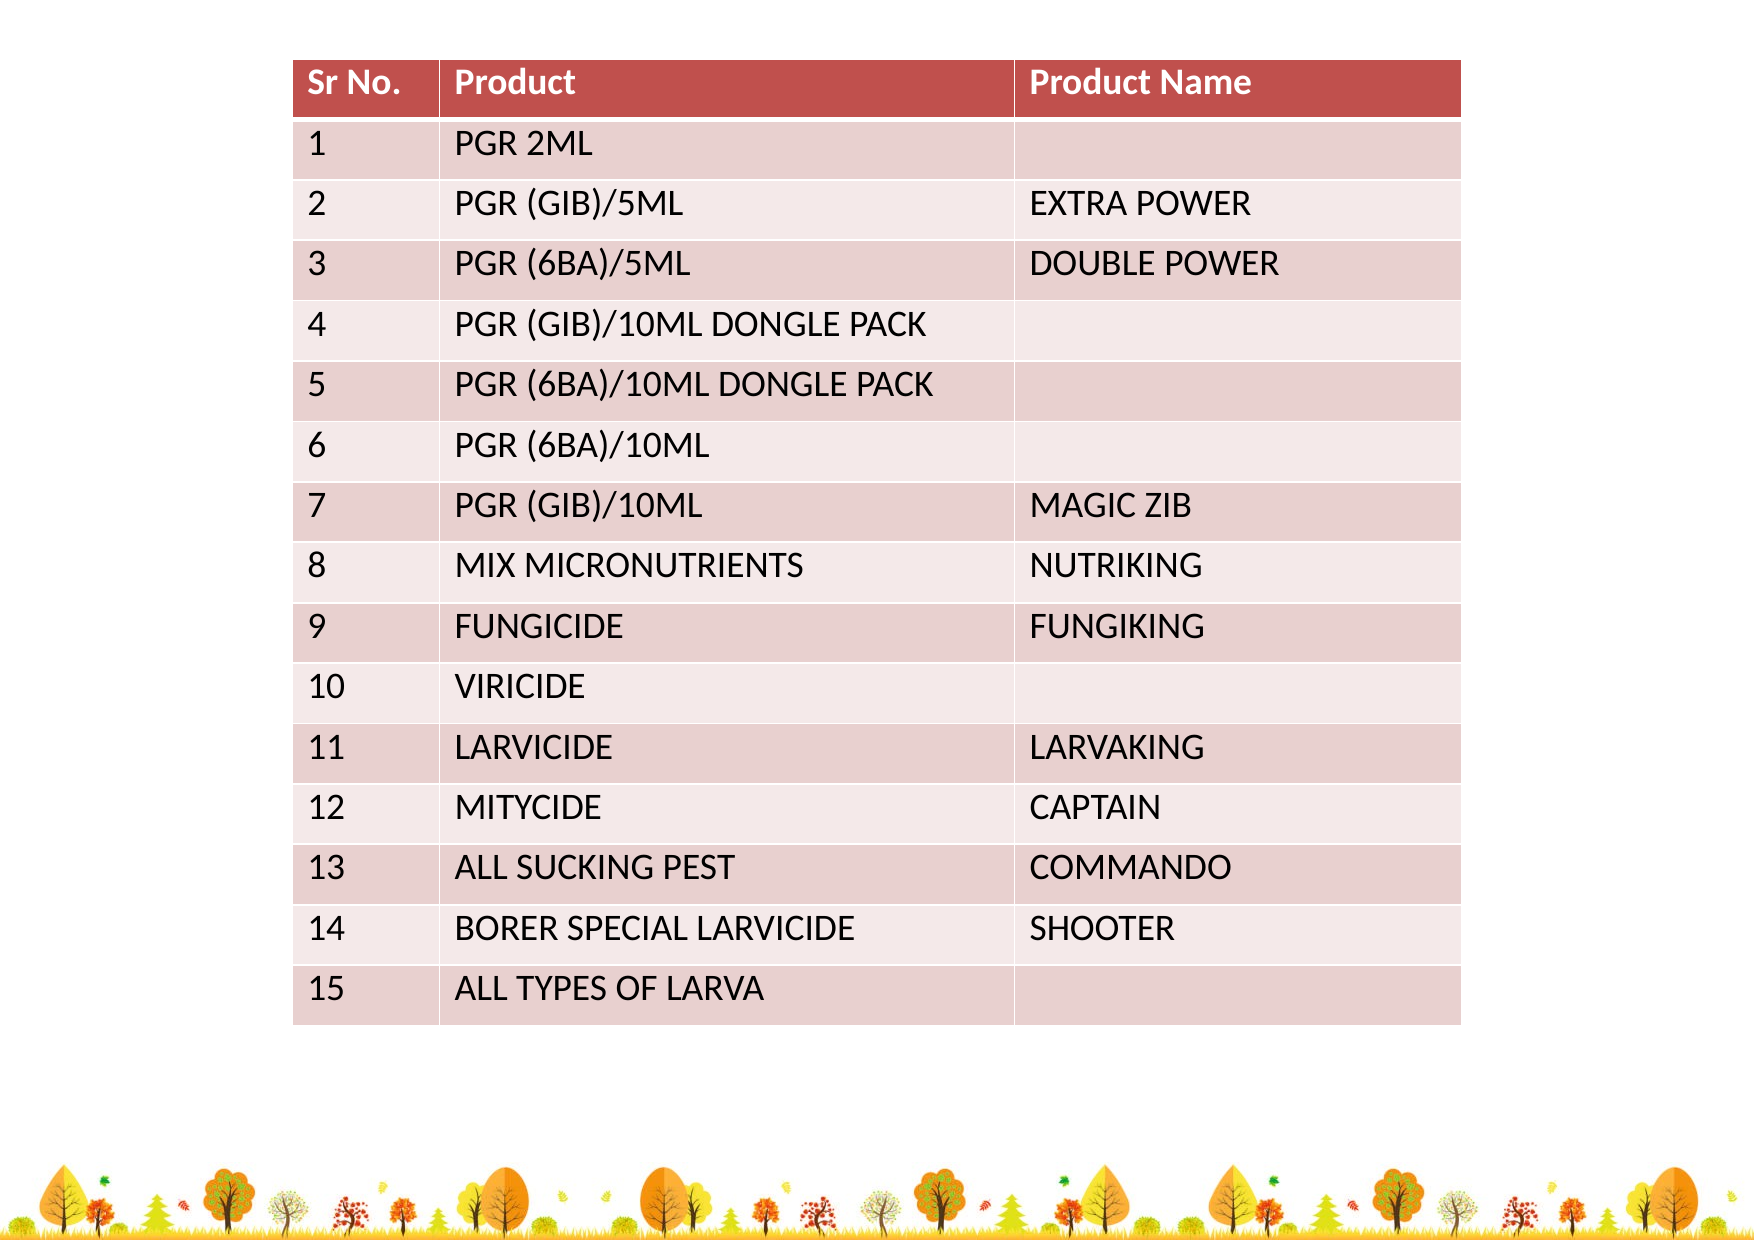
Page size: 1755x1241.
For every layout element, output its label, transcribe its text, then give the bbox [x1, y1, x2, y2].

table_cell MIX MICRONUTRIENTS [440, 543, 1014, 602]
table_cell FUNGIKING [1015, 604, 1461, 662]
table_cell FUNGICIDE [440, 604, 1014, 662]
table_cell ALL TYPES OF LARVA [440, 966, 1014, 1025]
table_header Product Name [1015, 60, 1461, 117]
table_cell NUTRIKING [1015, 543, 1461, 602]
table_cell COMMANDO [1015, 845, 1461, 904]
table_cell MITYCIDE [440, 785, 1014, 843]
table_cell BORER SPECIAL LARVICIDE [440, 906, 1014, 964]
table_cell 11 [293, 724, 439, 783]
table_header Product [440, 60, 1014, 117]
table_cell PGR 2ML [440, 122, 1014, 179]
table_cell 13 [293, 845, 439, 904]
table_cell PGR (6BA)/10ML [440, 422, 1014, 481]
table_cell PGR (6BA)/5ML [440, 241, 1014, 300]
table_cell 7 [293, 483, 439, 541]
table_cell SHOOTER [1015, 906, 1461, 964]
table_cell [1015, 664, 1461, 723]
picture [0, 1162, 1755, 1241]
table_cell 1 [293, 122, 439, 179]
table_cell EXTRA POWER [1015, 181, 1461, 239]
table_cell [1015, 122, 1461, 179]
table_cell PGR (GIB)/10ML DONGLE PACK [440, 301, 1014, 360]
table_cell PGR (GIB)/10ML [440, 483, 1014, 541]
table_cell 14 [293, 906, 439, 964]
table_cell CAPTAIN [1015, 785, 1461, 843]
table_cell 10 [293, 664, 439, 723]
table_cell 2 [293, 181, 439, 239]
table_cell MAGIC ZIB [1015, 483, 1461, 541]
table_cell LARVICIDE [440, 724, 1014, 783]
table_cell LARVAKING [1015, 724, 1461, 783]
table_cell 15 [293, 966, 439, 1025]
table_cell ALL SUCKING PEST [440, 845, 1014, 904]
table_cell [1015, 301, 1461, 360]
table_cell 3 [293, 241, 439, 300]
table_cell 4 [293, 301, 439, 360]
table_cell 8 [293, 543, 439, 602]
table_cell VIRICIDE [440, 664, 1014, 723]
table_cell [1015, 422, 1461, 481]
table_cell 6 [293, 422, 439, 481]
table_cell 12 [293, 785, 439, 843]
table_cell 5 [293, 362, 439, 421]
table_cell PGR (6BA)/10ML DONGLE PACK [440, 362, 1014, 421]
table_cell PGR (GIB)/5ML [440, 181, 1014, 239]
table_cell [1015, 966, 1461, 1025]
table_cell DOUBLE POWER [1015, 241, 1461, 300]
table_header Sr No. [293, 60, 439, 117]
table_cell [1015, 362, 1461, 421]
table_cell 9 [293, 604, 439, 662]
